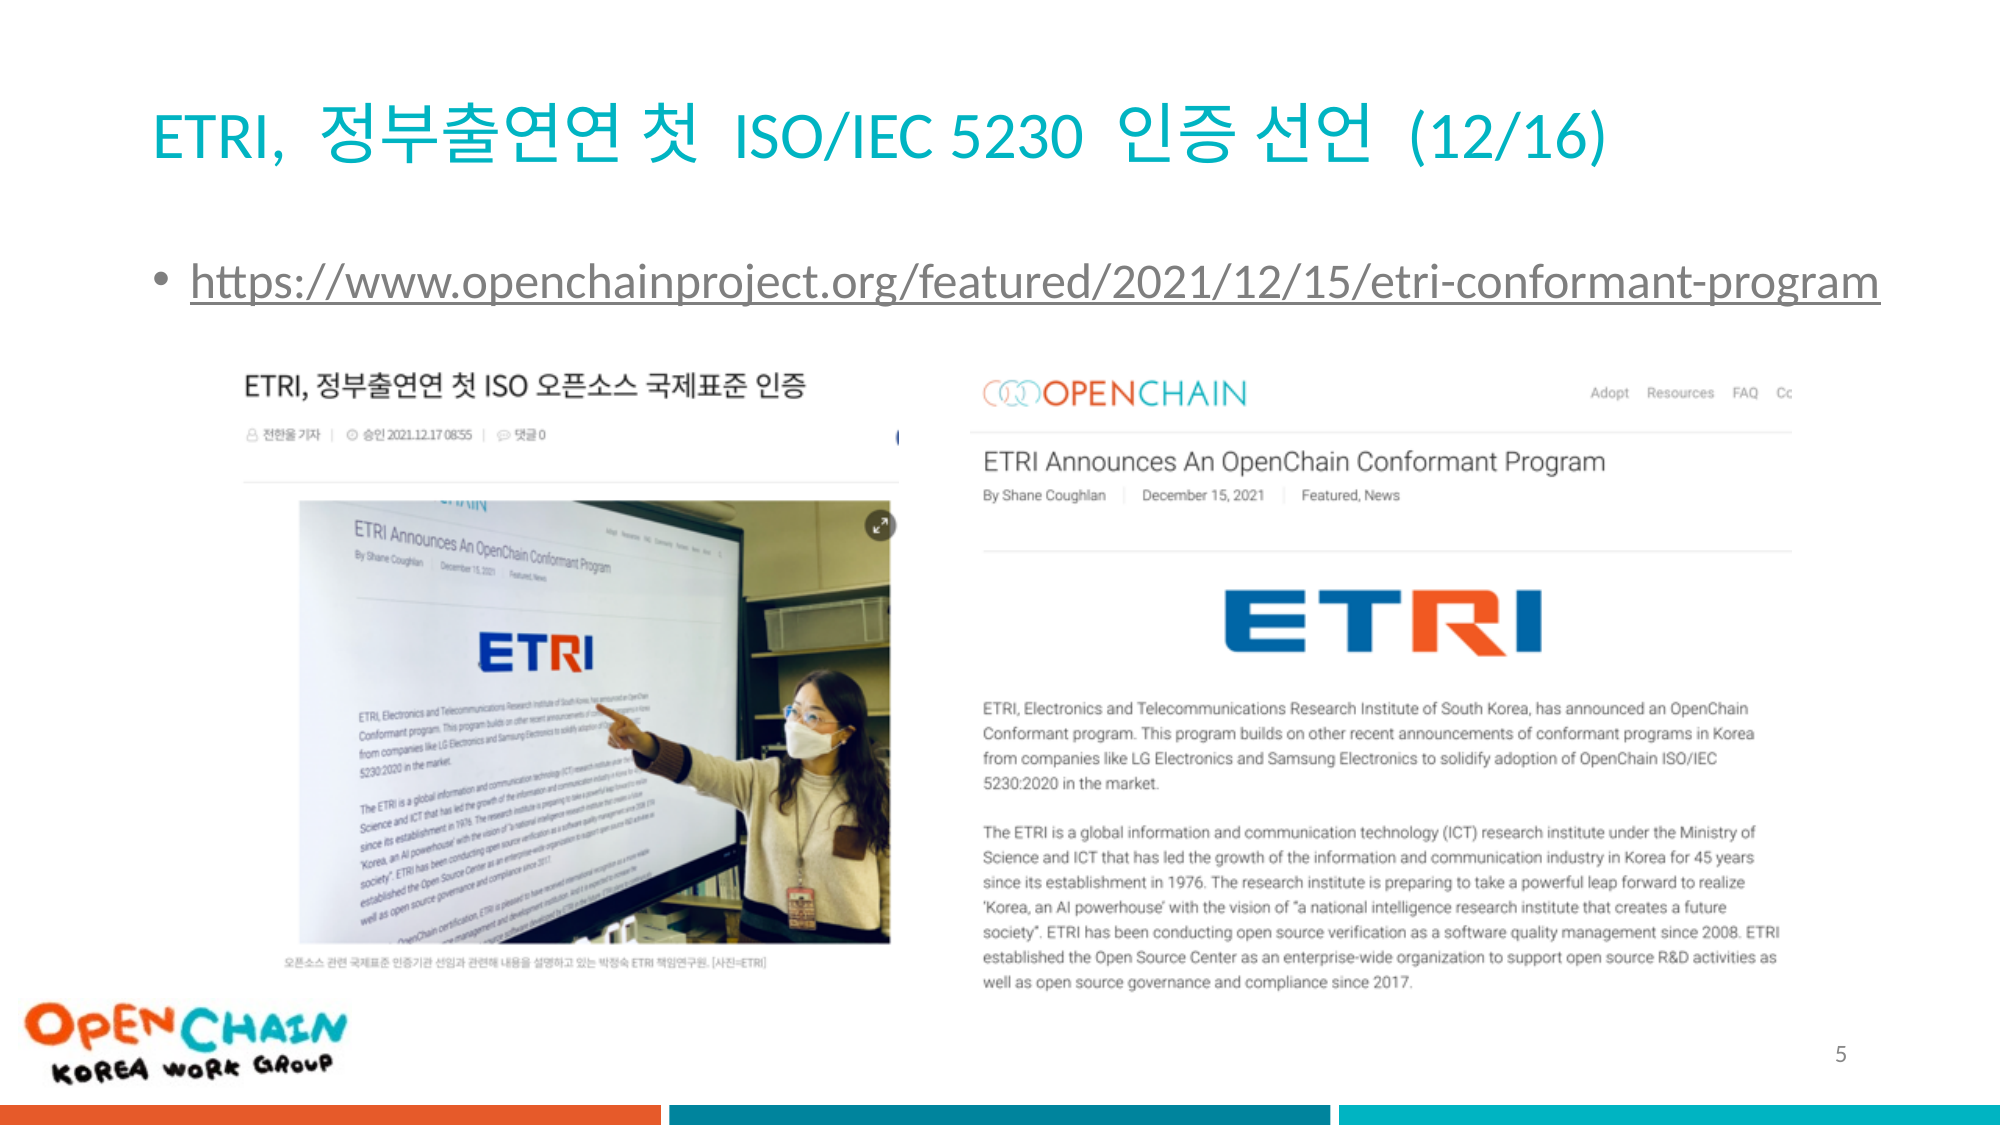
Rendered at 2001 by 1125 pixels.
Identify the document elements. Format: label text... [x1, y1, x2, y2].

picture [969, 359, 1792, 1003]
picture [236, 359, 899, 976]
title ETRI, 정부출연연 첫 ISO/IEC 5230 인증 선언 (12/16) [137, 59, 1863, 216]
list https://www.openchainproject.org/featured/2021/12/15/etri-conformant-program [137, 232, 1974, 928]
slide_number 5 [1648, 1022, 1863, 1083]
picture [18, 998, 352, 1089]
